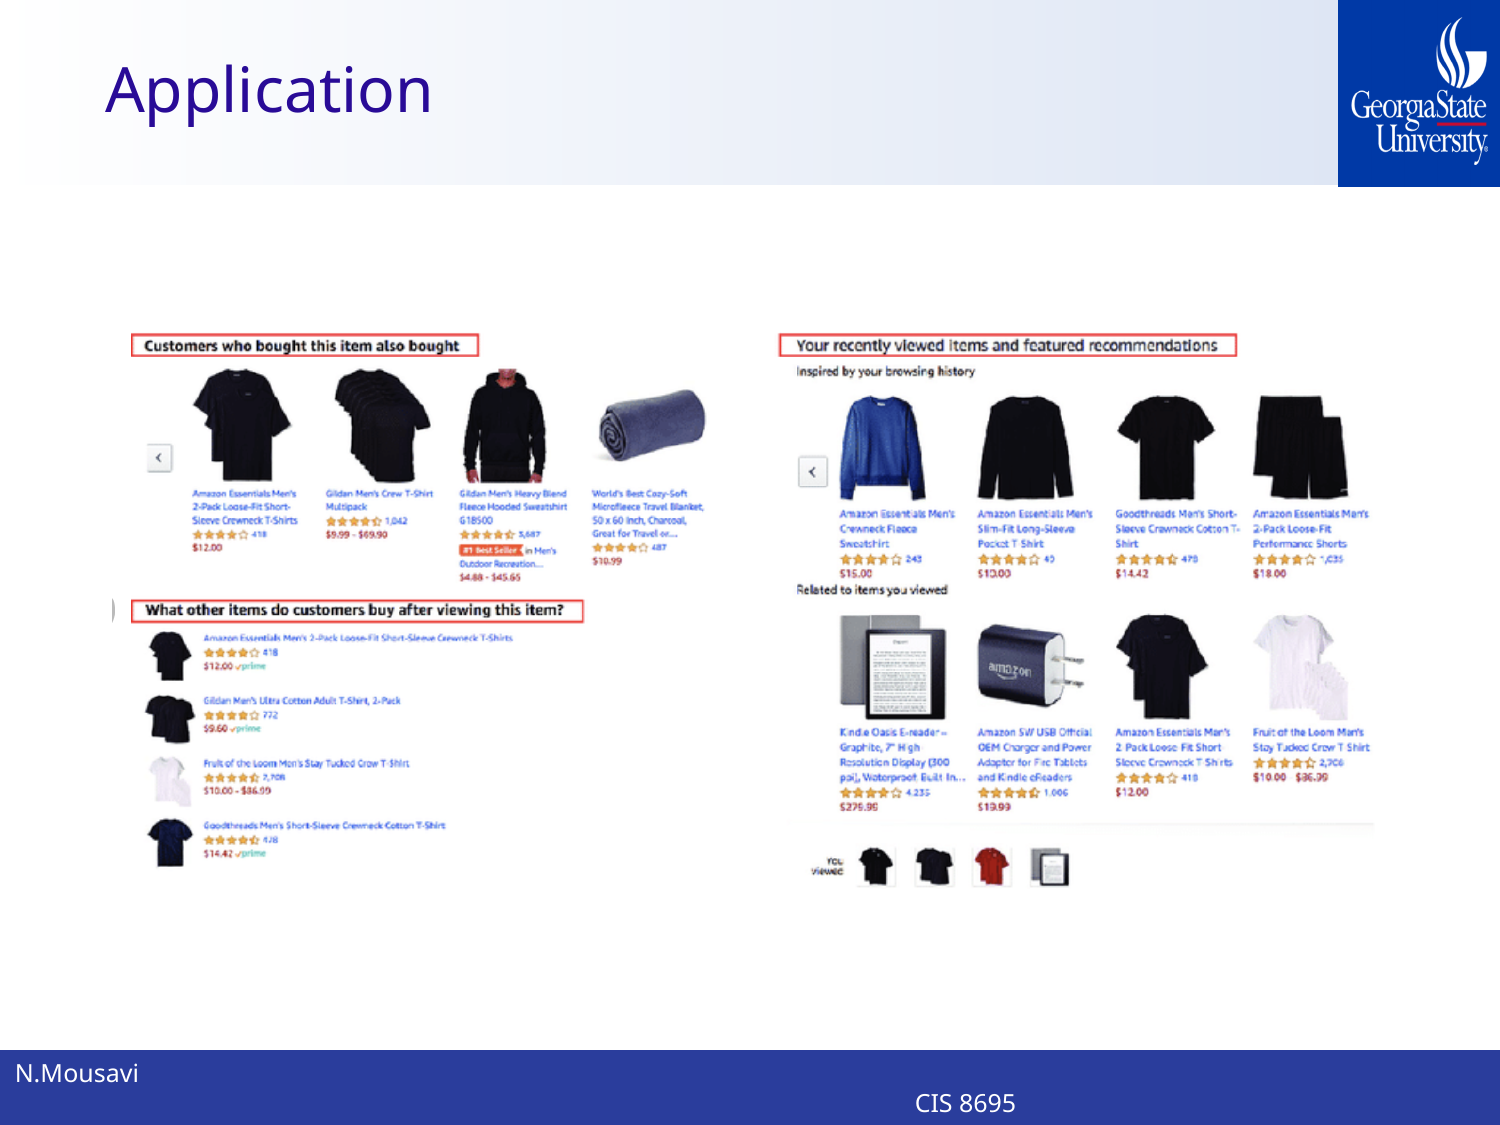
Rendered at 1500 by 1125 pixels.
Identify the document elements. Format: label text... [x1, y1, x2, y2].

picture [112, 292, 1388, 915]
title Application [90, 0, 1500, 185]
